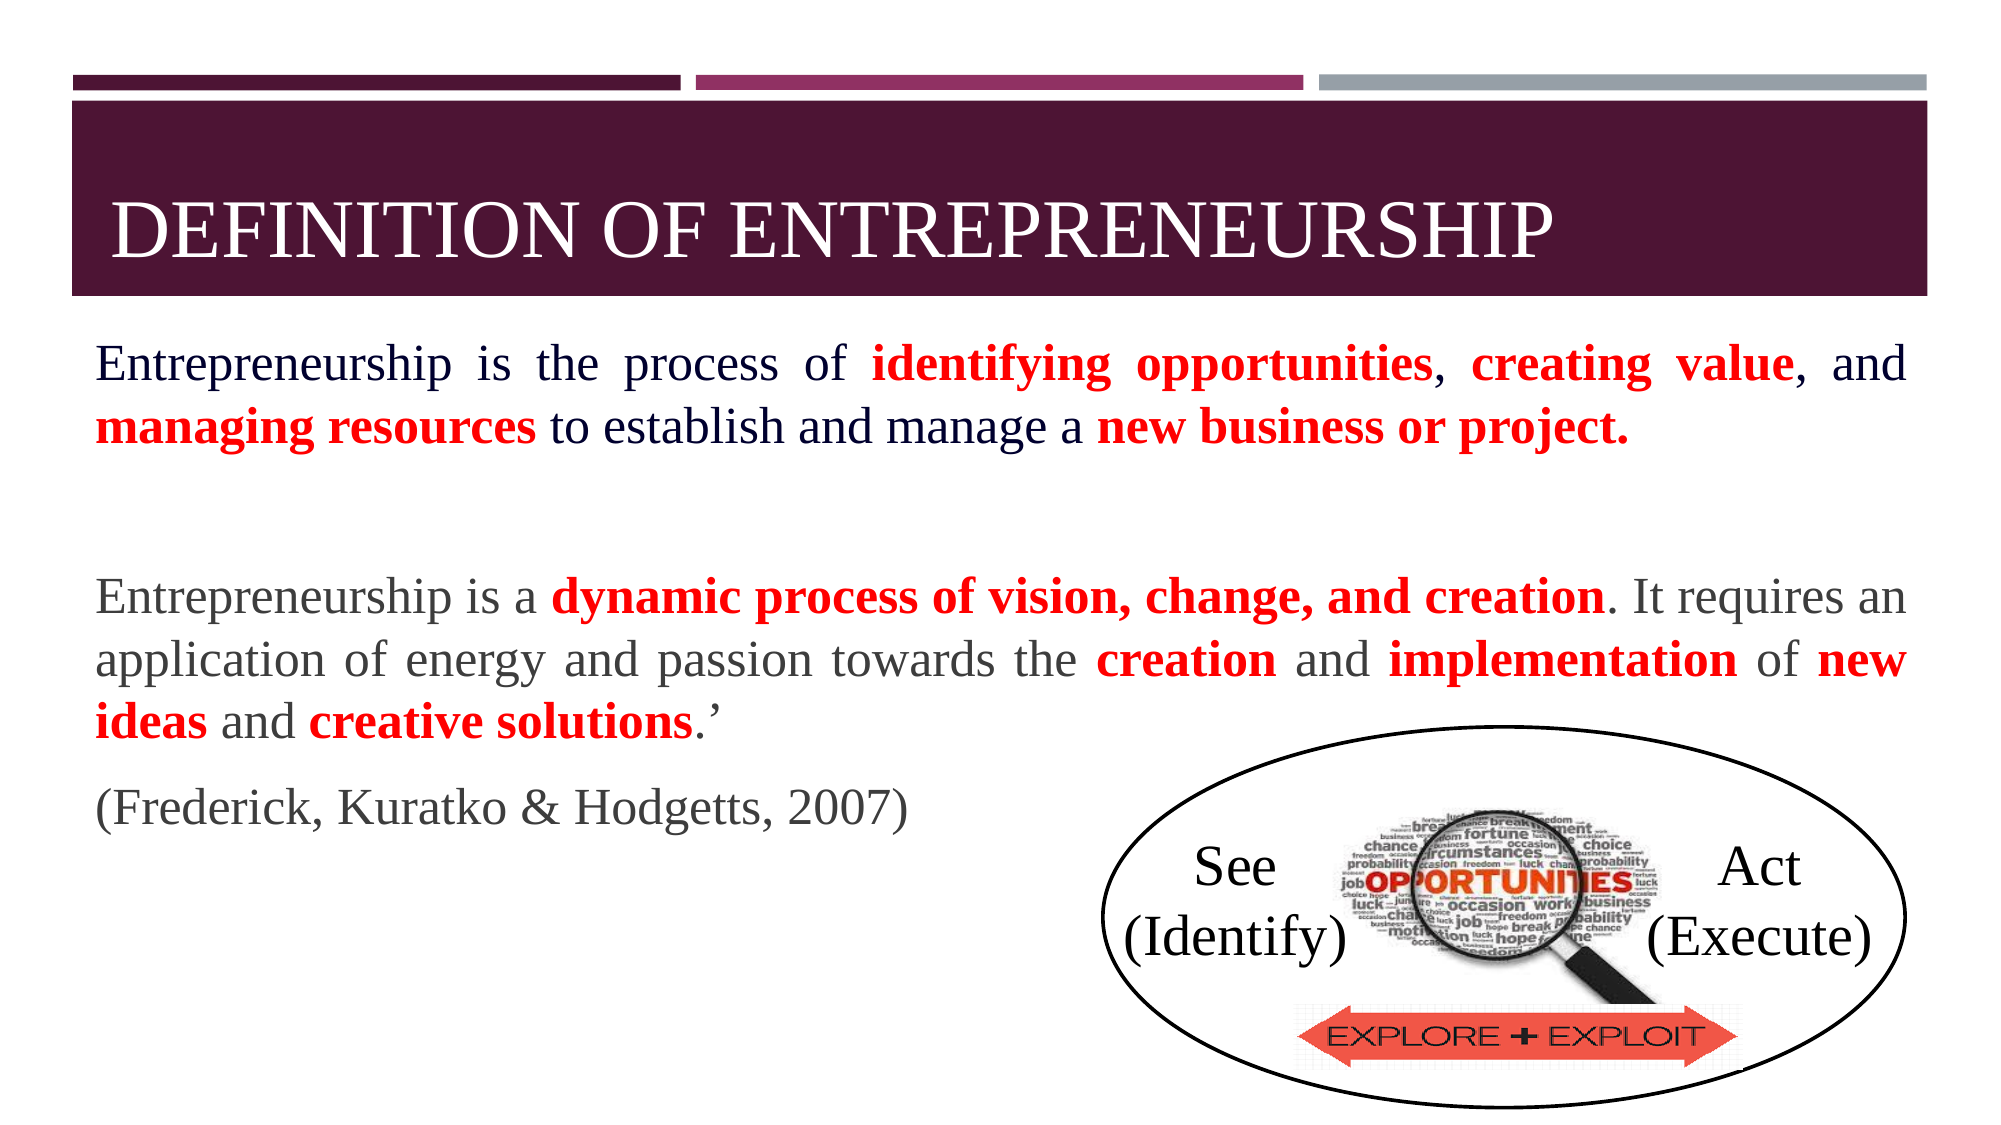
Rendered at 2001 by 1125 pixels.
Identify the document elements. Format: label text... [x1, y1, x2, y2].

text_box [1093, 726, 1923, 1108]
title DEFINITION OF ENTREPRENEURSHIP [95, 115, 1905, 261]
list Entrepreneurship is the process of identifying opportunities, creating value, and managing resources to establish and manage a new business or project. Entrepreneurship is a dynamic process of vision, change, and creation. It requires an application of energy and passion towards the creation and implementation of new ideas and creative solutions.’ (Frederick, Kuratko & Hodgetts, 2007) [80, 261, 1923, 902]
